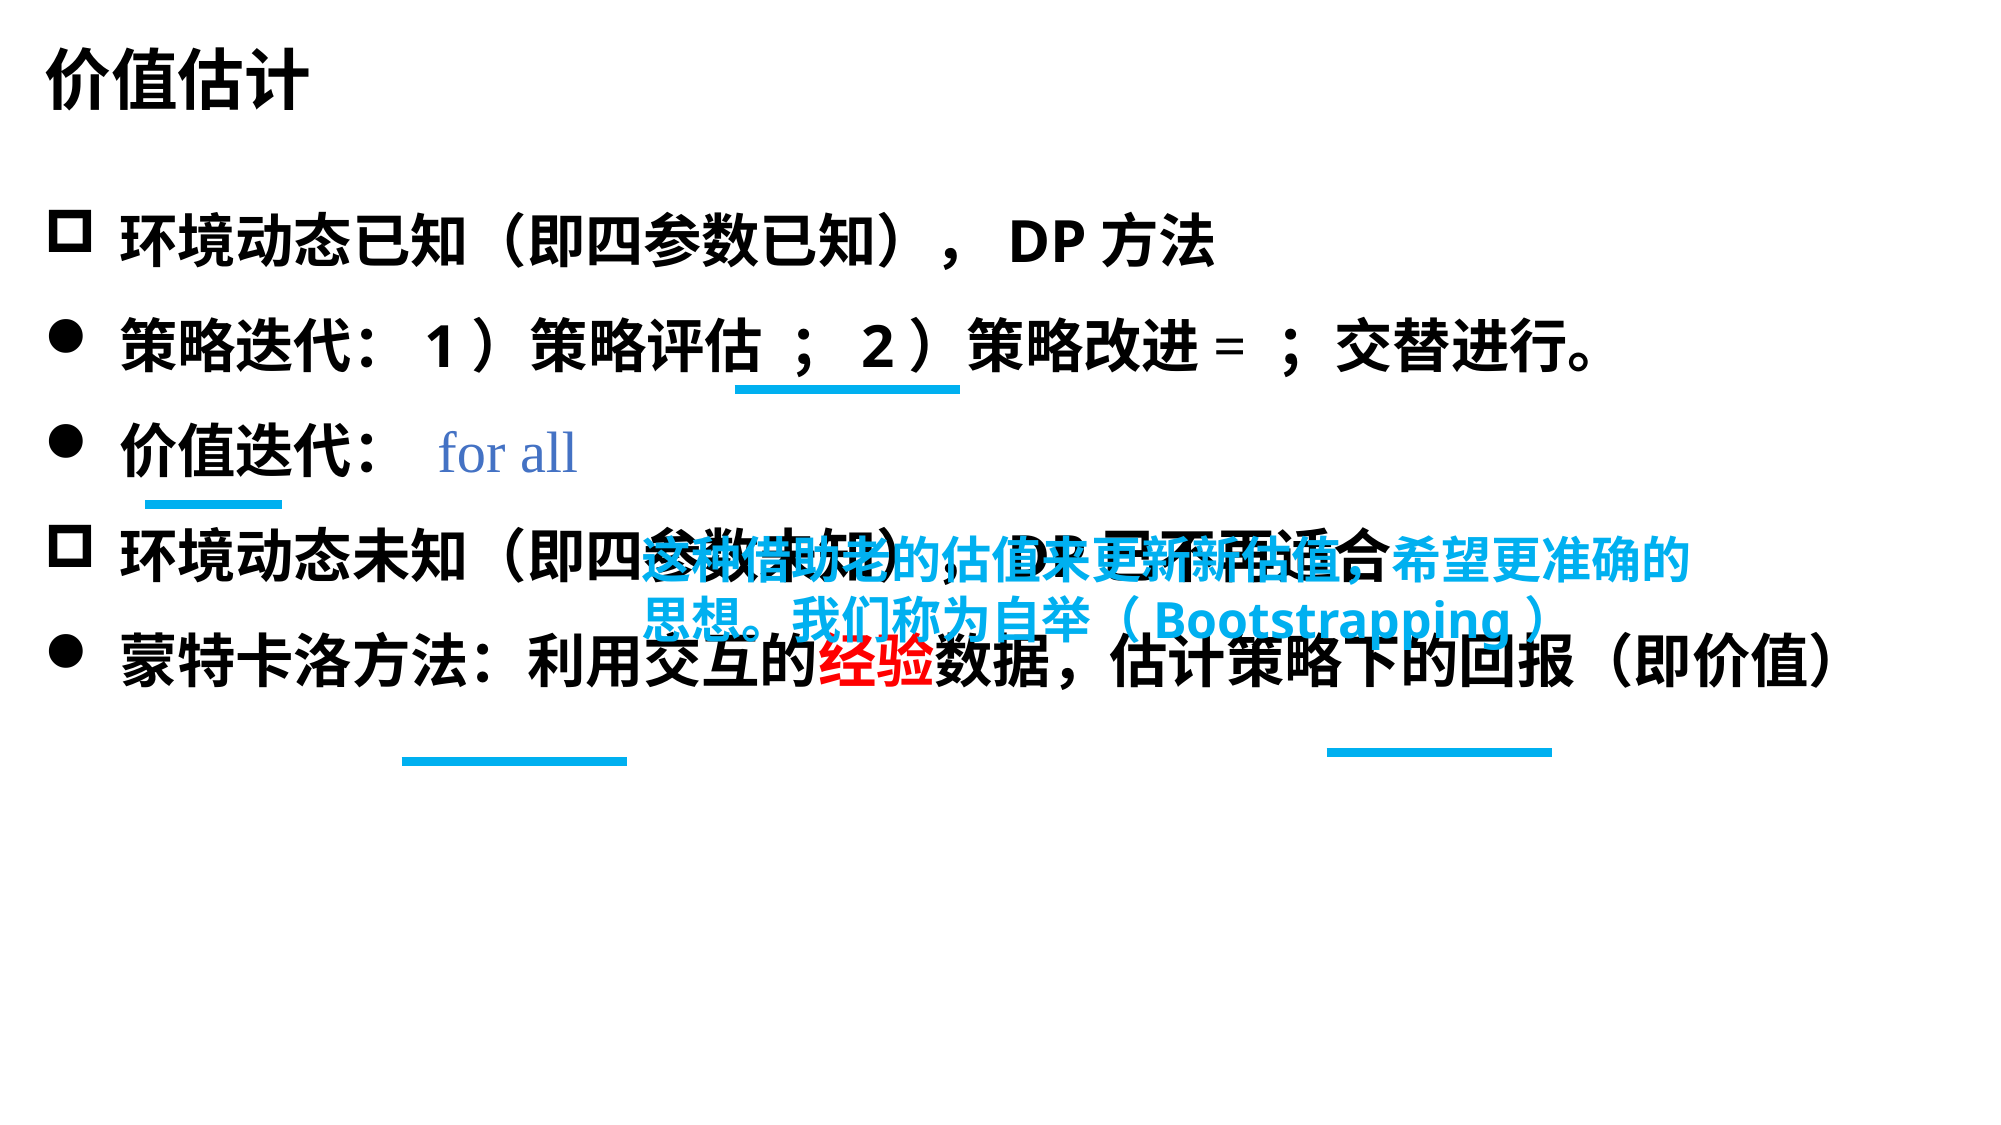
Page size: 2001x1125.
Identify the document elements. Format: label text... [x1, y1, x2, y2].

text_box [145, 389, 1739, 762]
title 价值估计 [29, 0, 1755, 167]
